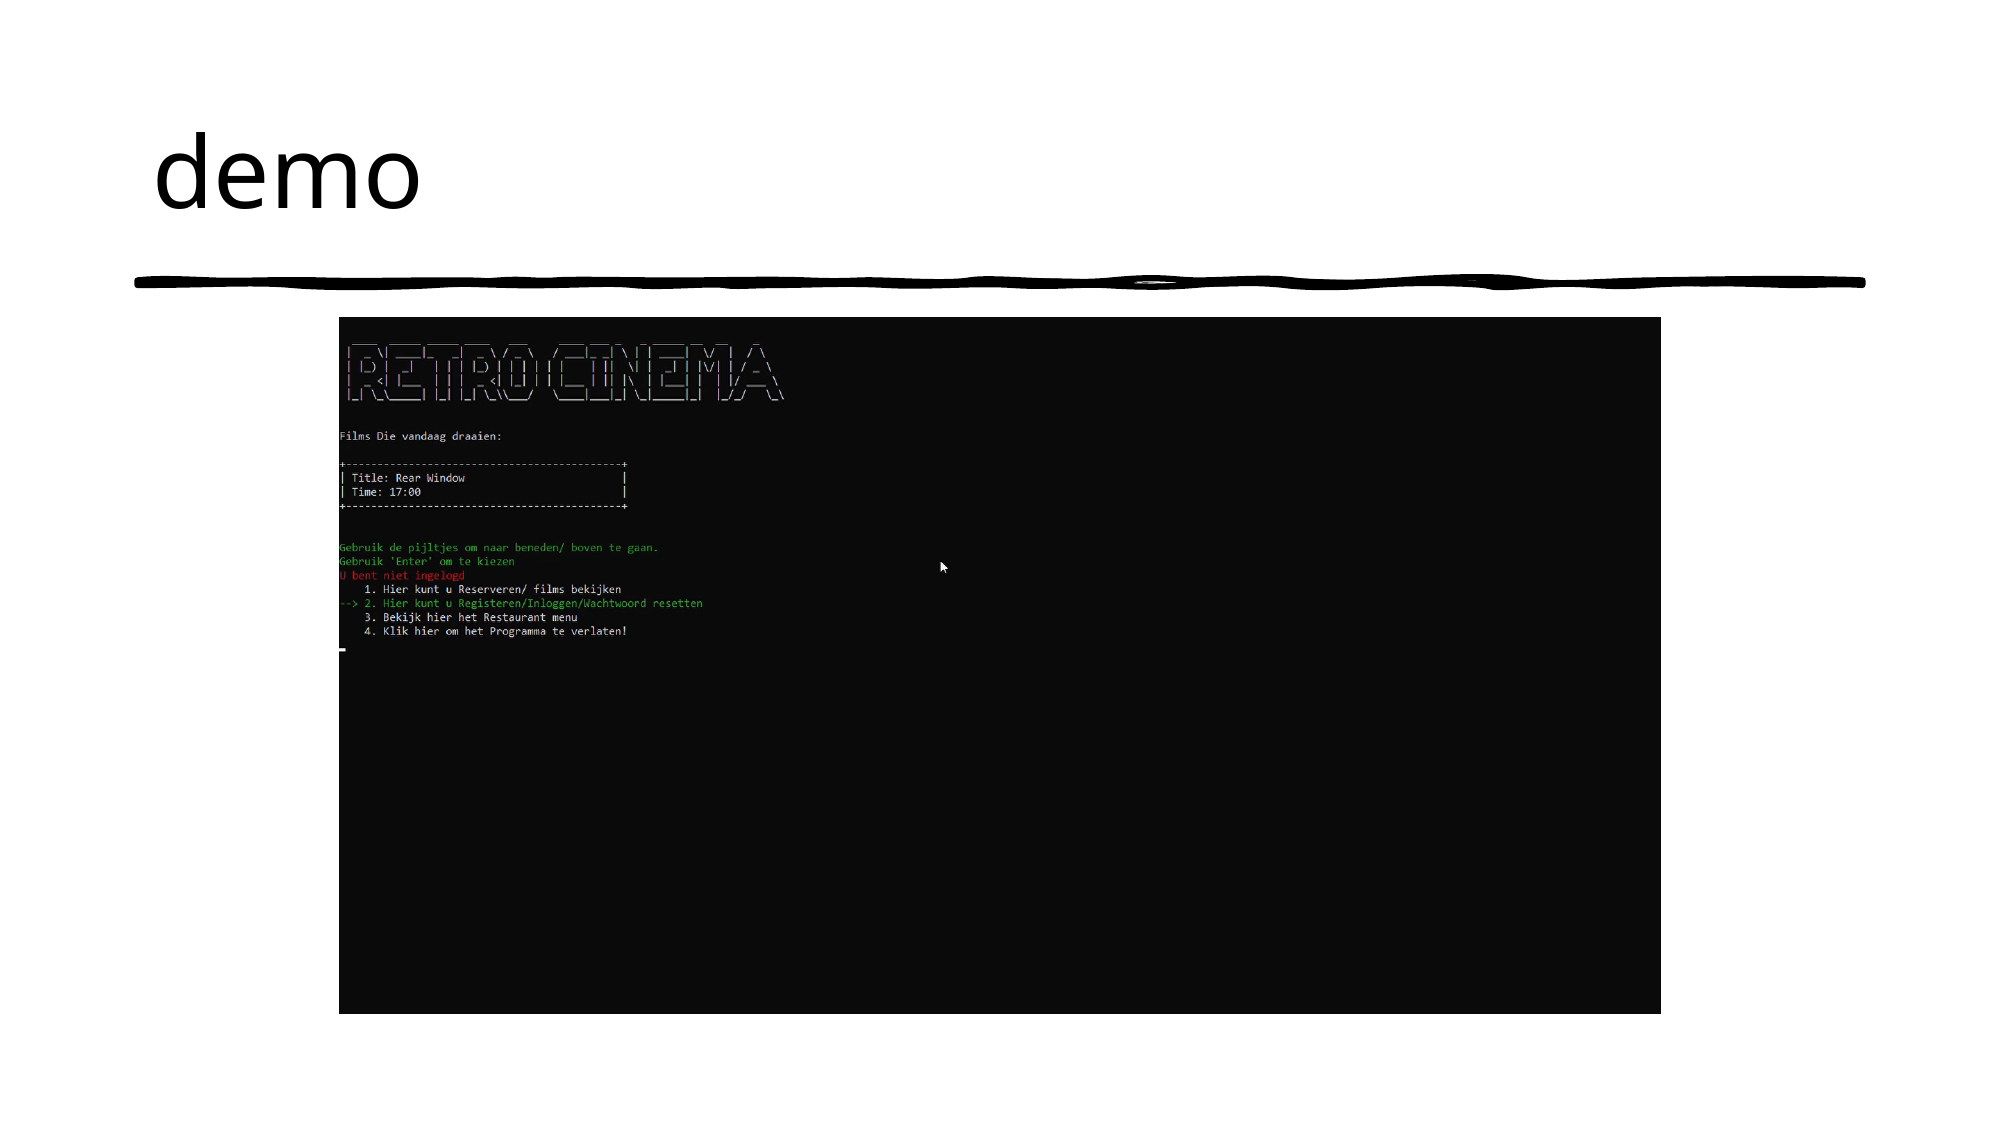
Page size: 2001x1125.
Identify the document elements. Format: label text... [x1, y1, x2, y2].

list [338, 316, 1662, 1015]
title demo [137, 59, 1863, 278]
